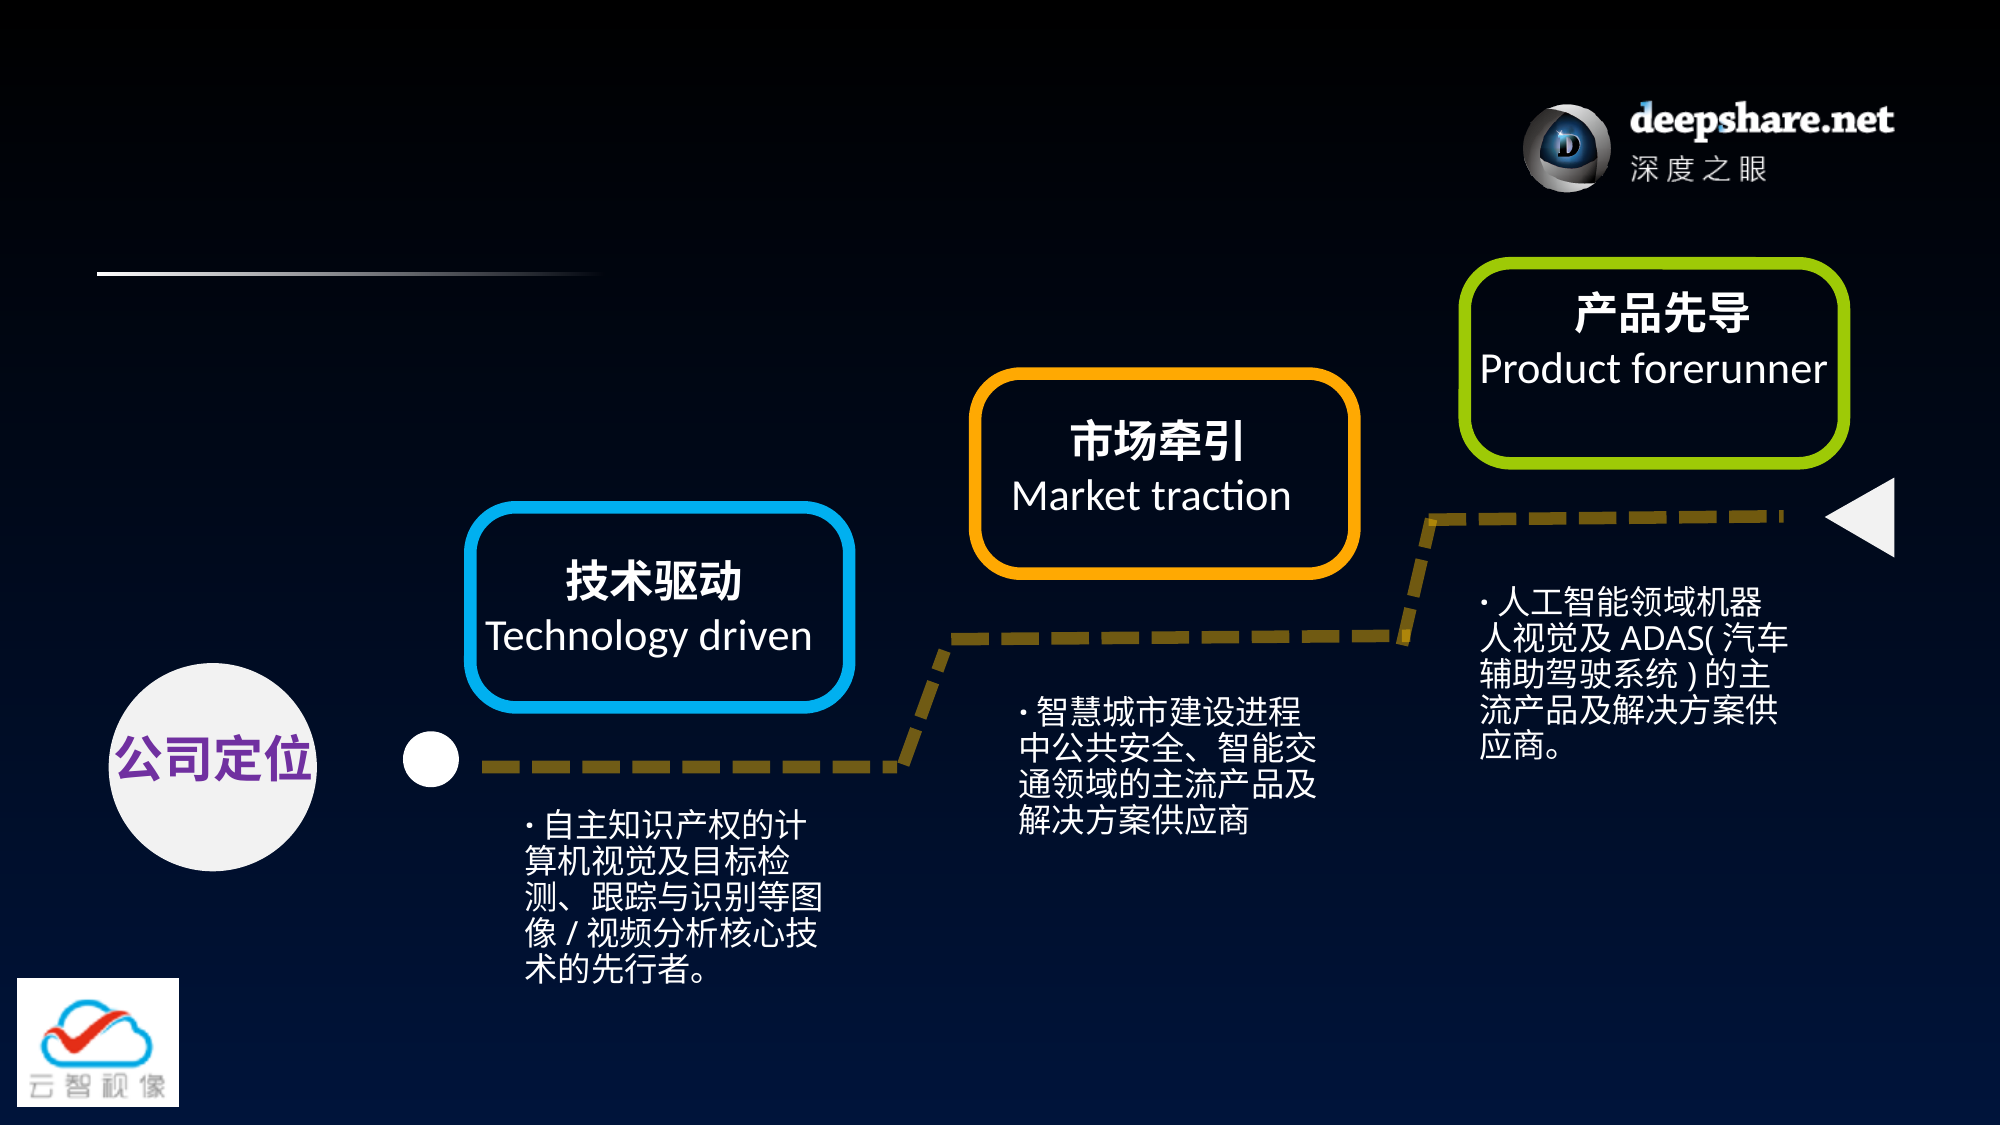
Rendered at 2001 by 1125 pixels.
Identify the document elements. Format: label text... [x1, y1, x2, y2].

text_box ·自主知识产权的计算机视觉及目标检测、跟踪与识别等图像/视频分析核心技术的先行者。 [510, 801, 853, 996]
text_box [1353, 567, 1480, 597]
picture [1517, 44, 1903, 225]
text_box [975, 373, 1355, 574]
text_box [1824, 477, 1895, 558]
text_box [1428, 516, 1784, 520]
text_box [1464, 263, 1872, 464]
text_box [867, 686, 981, 729]
text_box 公司定位 [103, 720, 324, 796]
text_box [470, 507, 850, 708]
text_box [402, 731, 459, 788]
text_box ·智慧城市建设进程中公共安全、智能交通领域的主流产品及解决方案供应商 [1003, 688, 1347, 847]
picture [17, 978, 179, 1107]
text_box [111, 796, 314, 873]
text_box [118, 662, 307, 720]
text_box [951, 635, 1411, 640]
text_box ·人工智能领域机器人视觉及ADAS(汽车辅助驾驶系统)的主流产品及解决方案供应商。 [1464, 578, 1808, 773]
